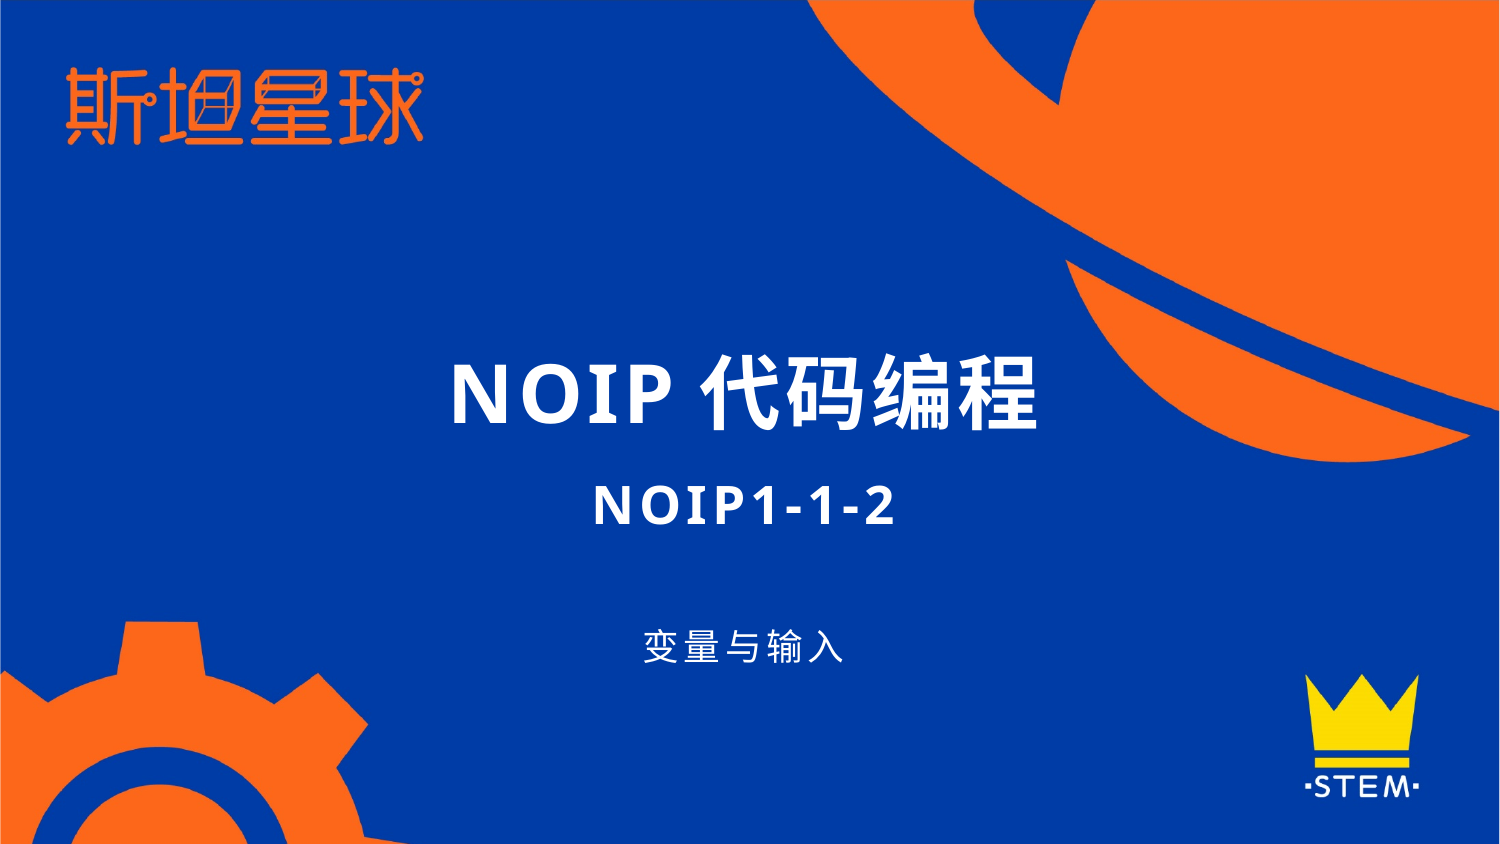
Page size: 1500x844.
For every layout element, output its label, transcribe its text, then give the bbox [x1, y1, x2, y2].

picture [0, 0, 1500, 844]
text_box NOIP代码编程 NOIP1-1-2 变量与输入 [178, 285, 1308, 675]
